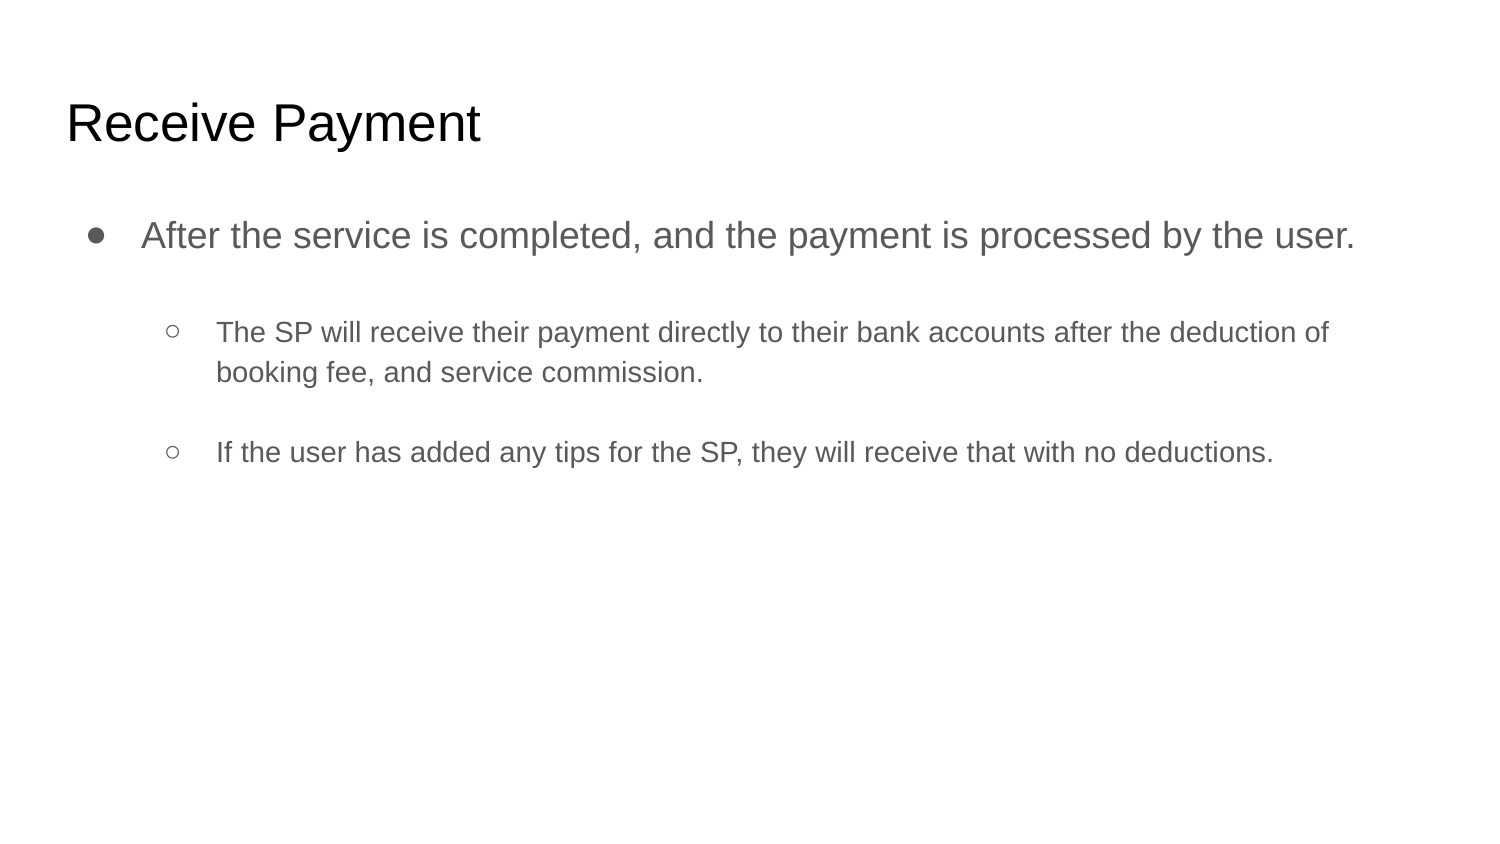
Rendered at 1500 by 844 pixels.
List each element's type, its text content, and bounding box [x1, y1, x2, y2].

title Receive Payment [51, 72, 1449, 167]
list After the service is completed, and the payment is processed by the user. The SP will receive their payment directly to their bank accounts after the deduction of booking fee, and service commission. If the user has added any tips for the SP, they will receive that with no deductions. [51, 189, 1449, 750]
